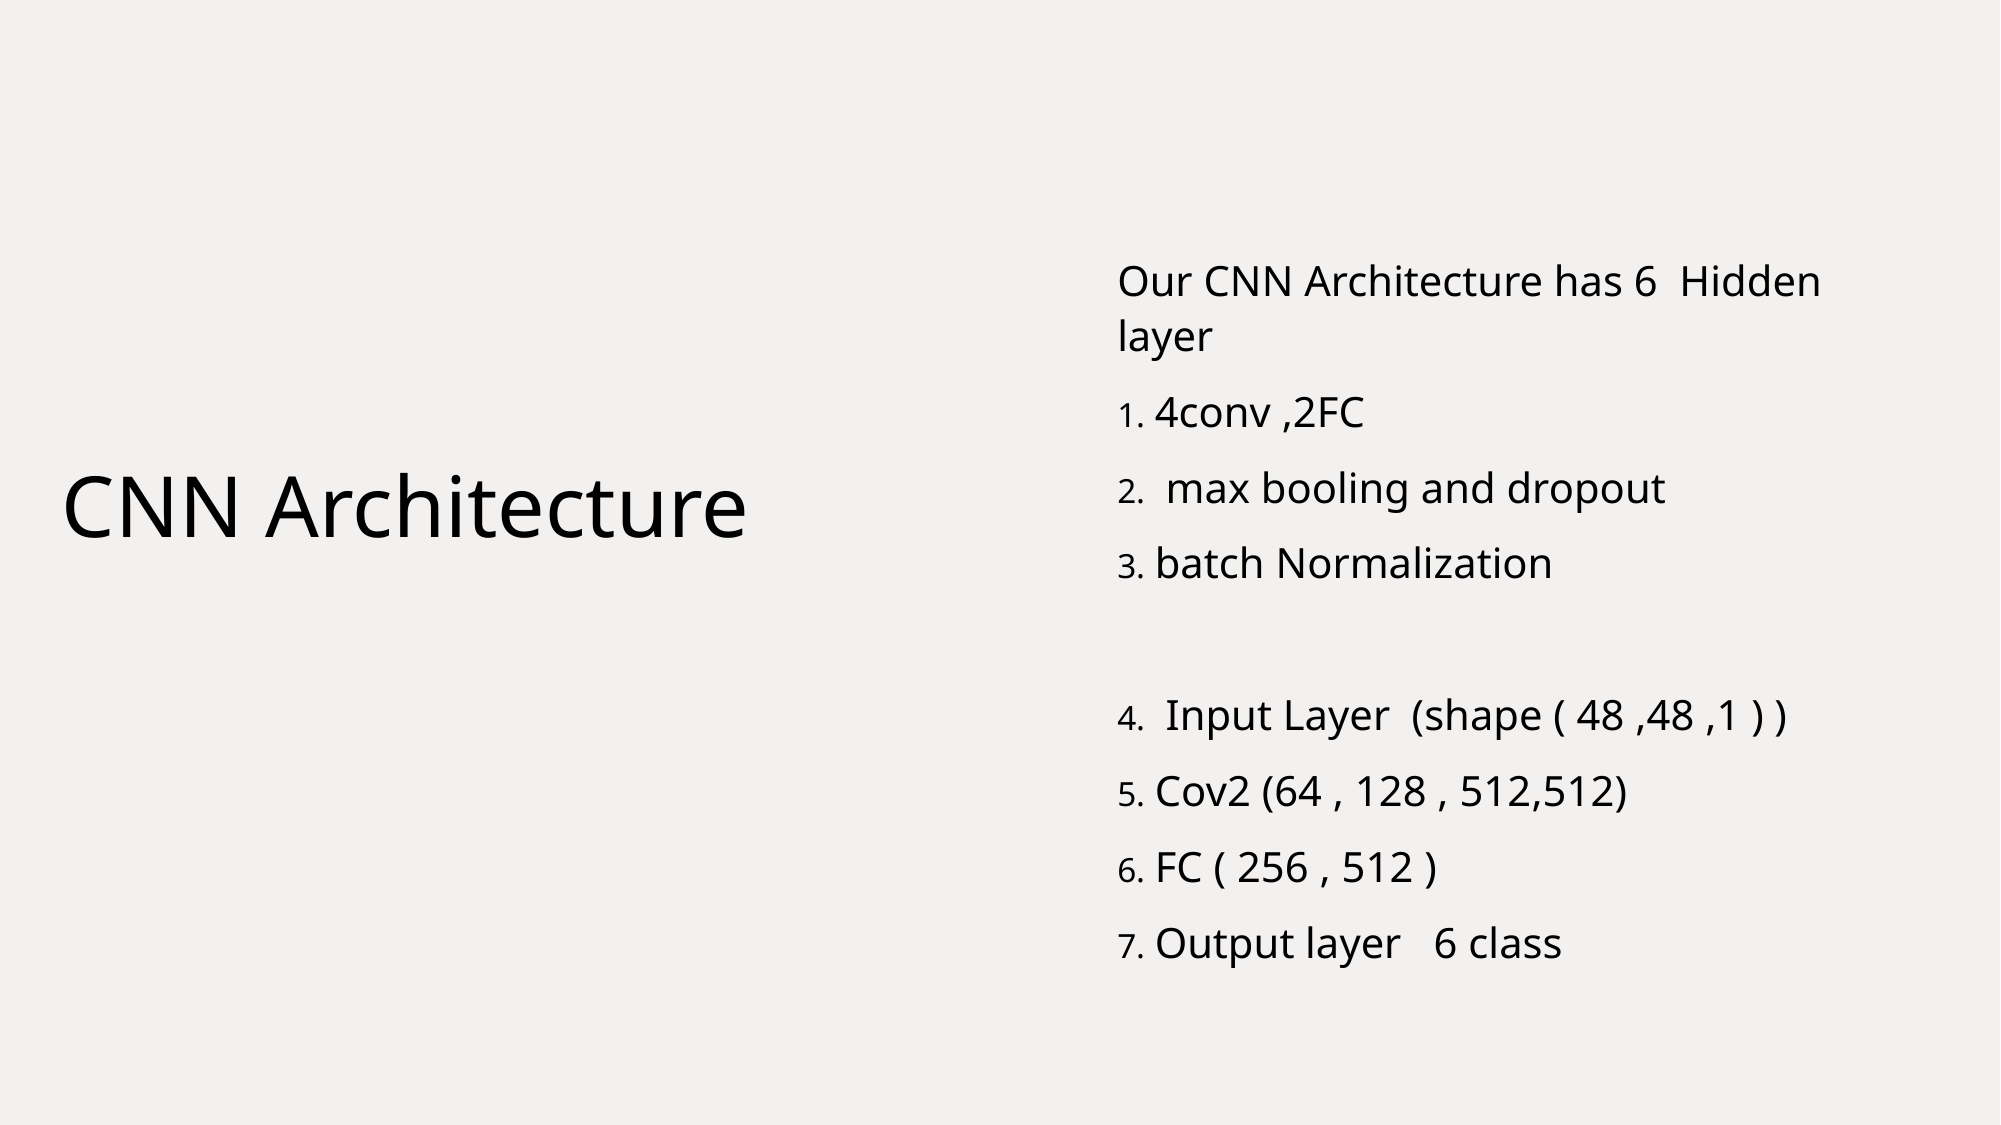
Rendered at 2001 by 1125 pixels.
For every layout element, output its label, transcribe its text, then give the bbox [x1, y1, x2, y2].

title CNN Architecture [46, 380, 830, 564]
list Our CNN Architecture has 6 Hidden layer 4conv ,2FC max booling and dropout batch Normalization Input Layer (shape ( 48 ,48 ,1 ) ) Cov2 (64 , 128 , 512,512) FC ( 256 , 512 ) Output layer 6 class [1102, 242, 1933, 1038]
